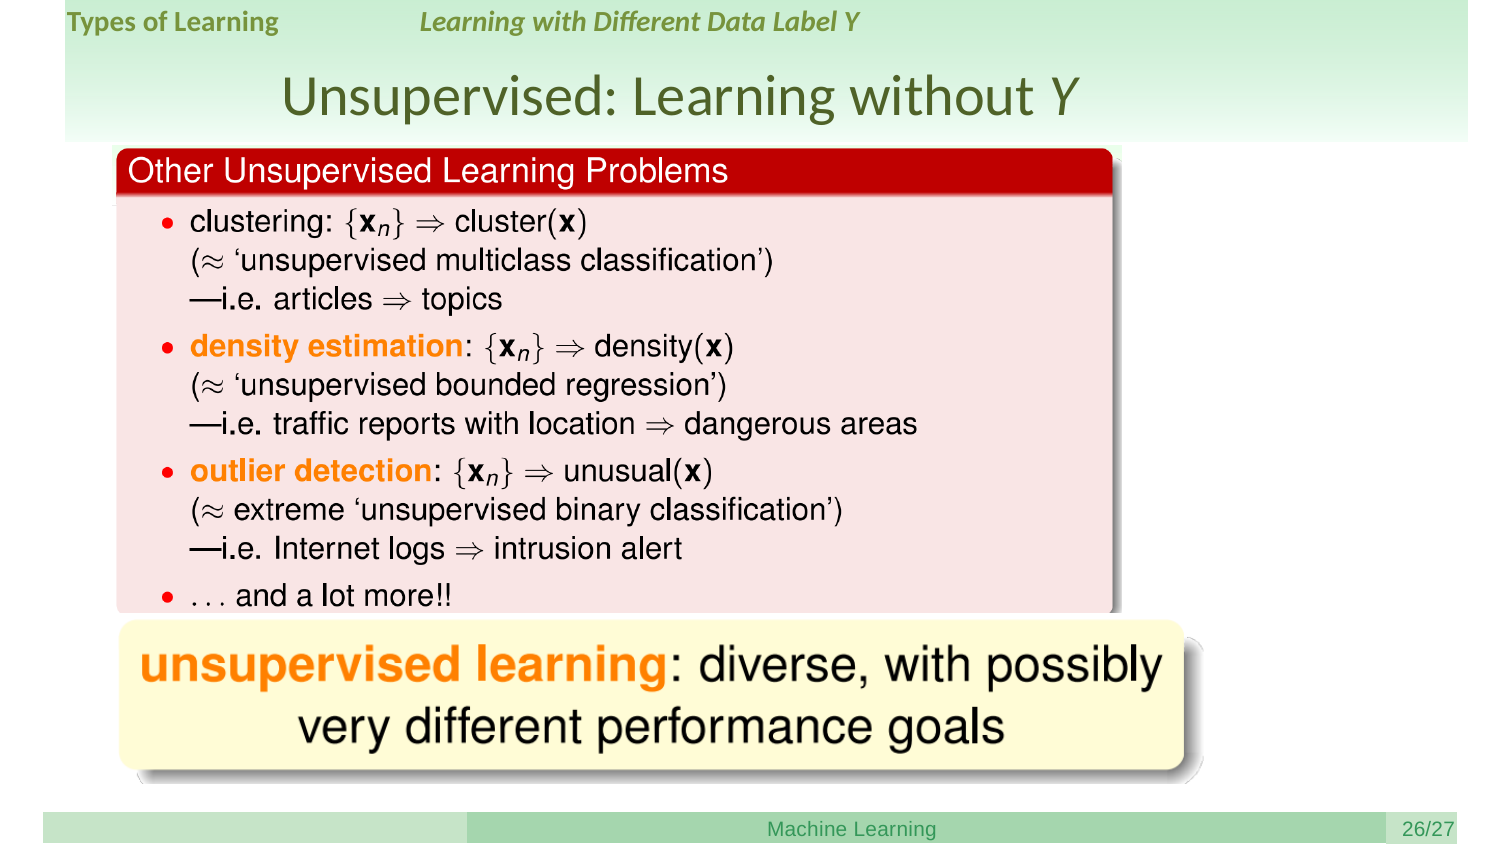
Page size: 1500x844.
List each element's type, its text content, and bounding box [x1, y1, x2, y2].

text_box [1385, 812, 1457, 844]
footer Machine Learning [765, 815, 1089, 842]
text_box Types of Learning [55, 0, 407, 44]
text_box [64, 0, 1470, 143]
slide_number /27 [1393, 815, 1457, 842]
text_box [467, 811, 1387, 844]
picture [112, 144, 1213, 784]
text_box Unsupervised: Learning without Y [192, 51, 1166, 134]
text_box Learning with Different Data Label Y [407, 0, 925, 44]
text_box [42, 811, 467, 844]
